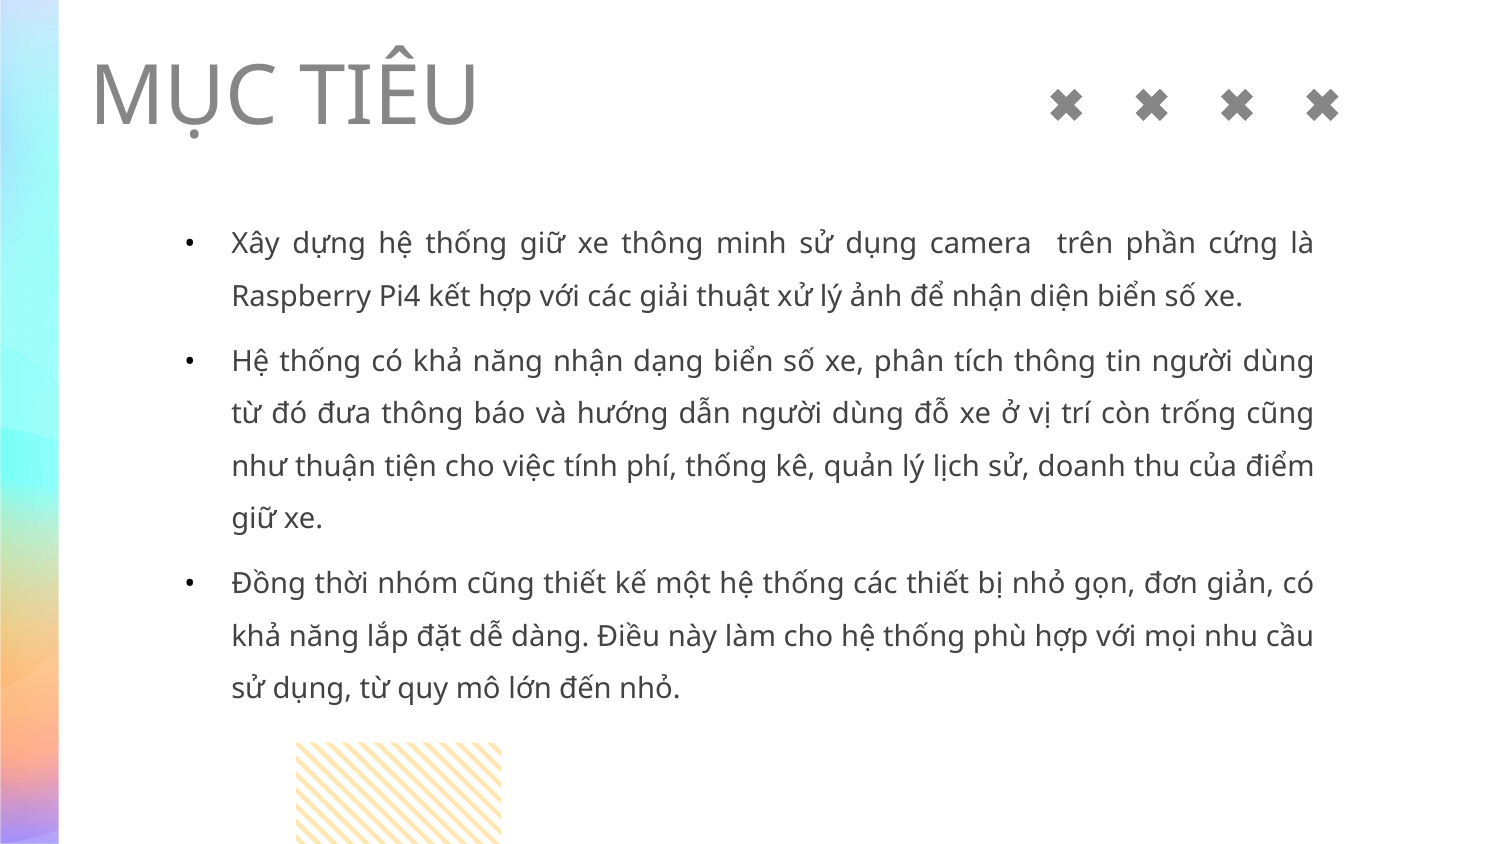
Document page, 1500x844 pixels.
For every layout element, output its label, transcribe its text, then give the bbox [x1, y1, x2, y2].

text_box Xây dựng hệ thống giữ xe thông minh sử dụng camera trên phần cứng là Raspberry Pi4 kết hợp với các giải thuật xử lý ảnh để nhận diện biển số xe. Hệ thống có khả năng nhận dạng biển số xe, phân tích thông tin người dùng từ đó đưa thông báo và hướng dẫn người dùng đỗ xe ở vị trí còn trống cũng như thuận tiện cho việc tính phí, thống kê, quản lý lịch sử, doanh thu của điểm giữ xe. Đồng thời nhóm cũng thiết kế một hệ thống các thiết bị nhỏ gọn, đơn giản, có khả năng lắp đặt dễ dàng. Điều này làm cho hệ thống phù hợp với mọi nhu cầu sử dụng, từ quy mô lớn đến nhỏ. [169, 192, 1331, 792]
title MỤC TIÊU [74, 16, 816, 229]
picture [0, 0, 59, 844]
